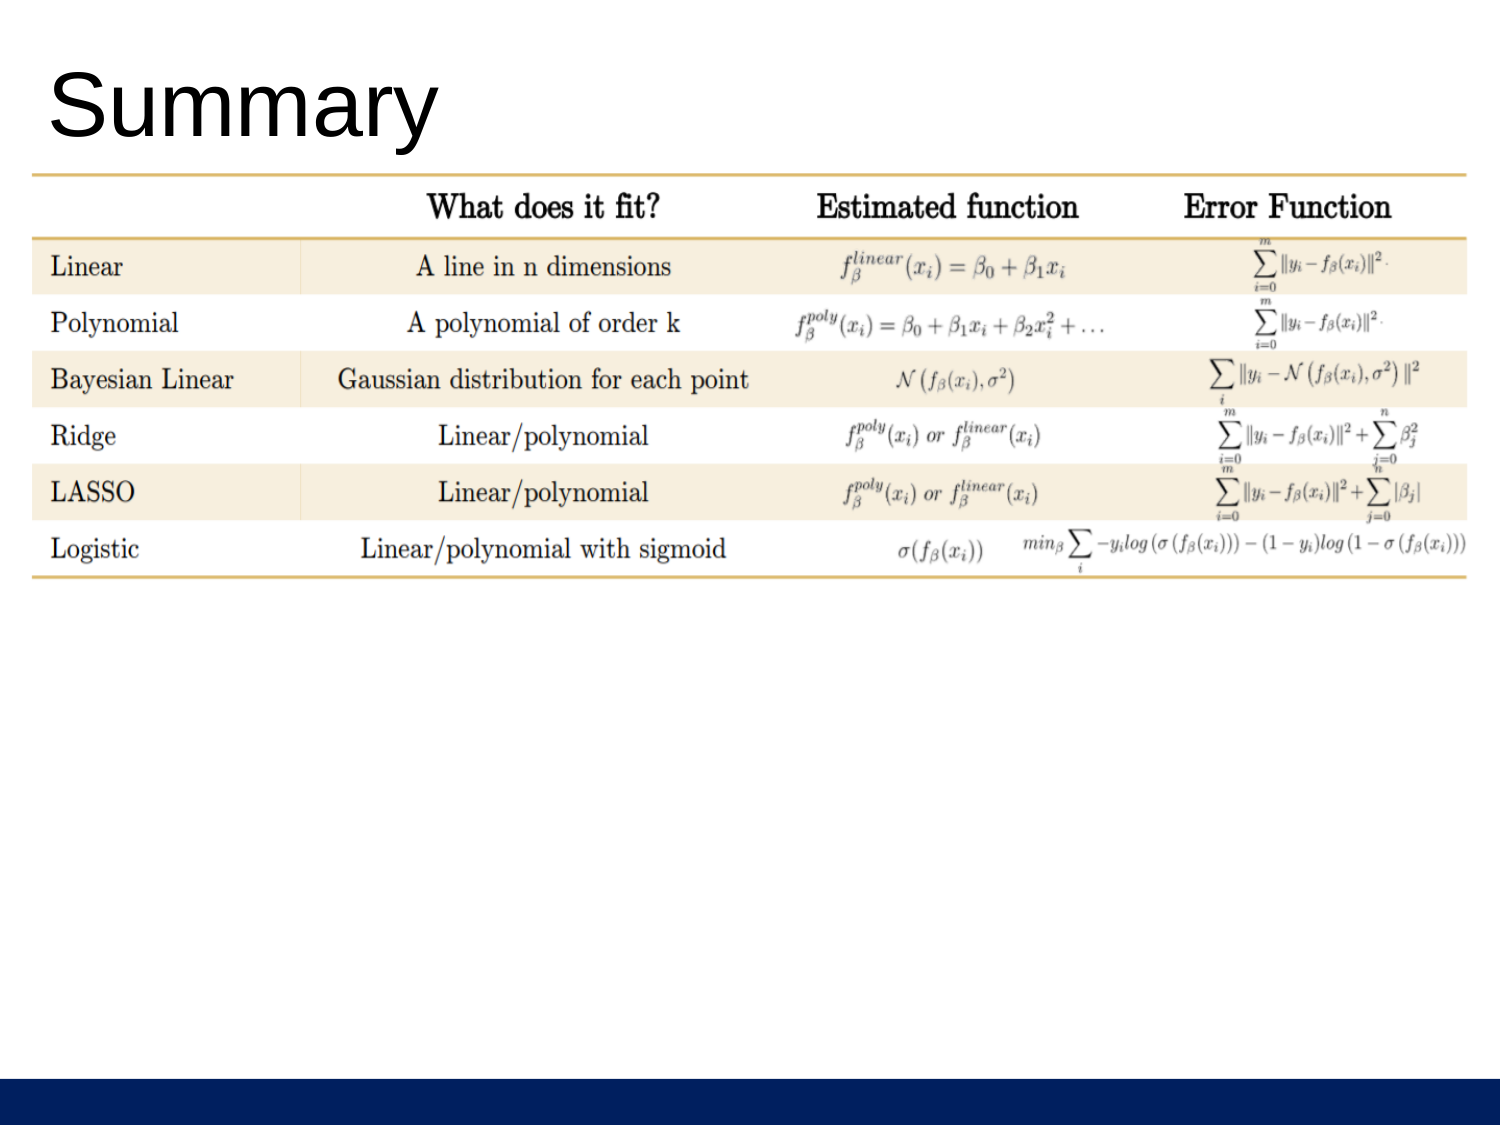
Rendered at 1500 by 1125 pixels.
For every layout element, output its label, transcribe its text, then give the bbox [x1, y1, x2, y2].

picture [30, 164, 1470, 593]
text_box Summary [32, 37, 456, 163]
